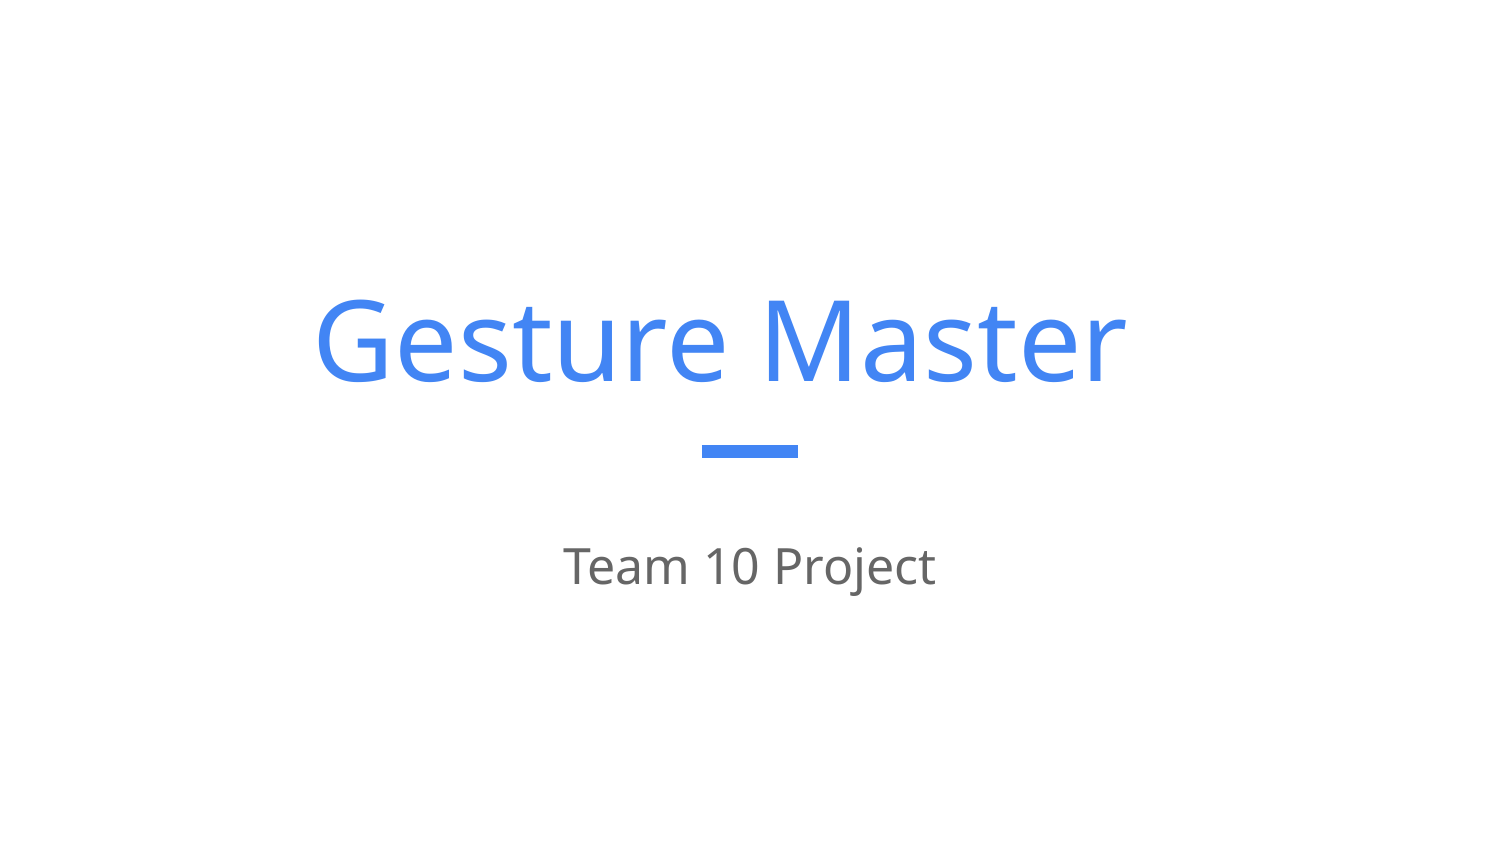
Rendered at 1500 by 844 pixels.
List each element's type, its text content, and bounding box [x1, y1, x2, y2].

subtitle Team 10 Project [51, 519, 1449, 640]
title Gesture Master [51, 97, 1449, 419]
